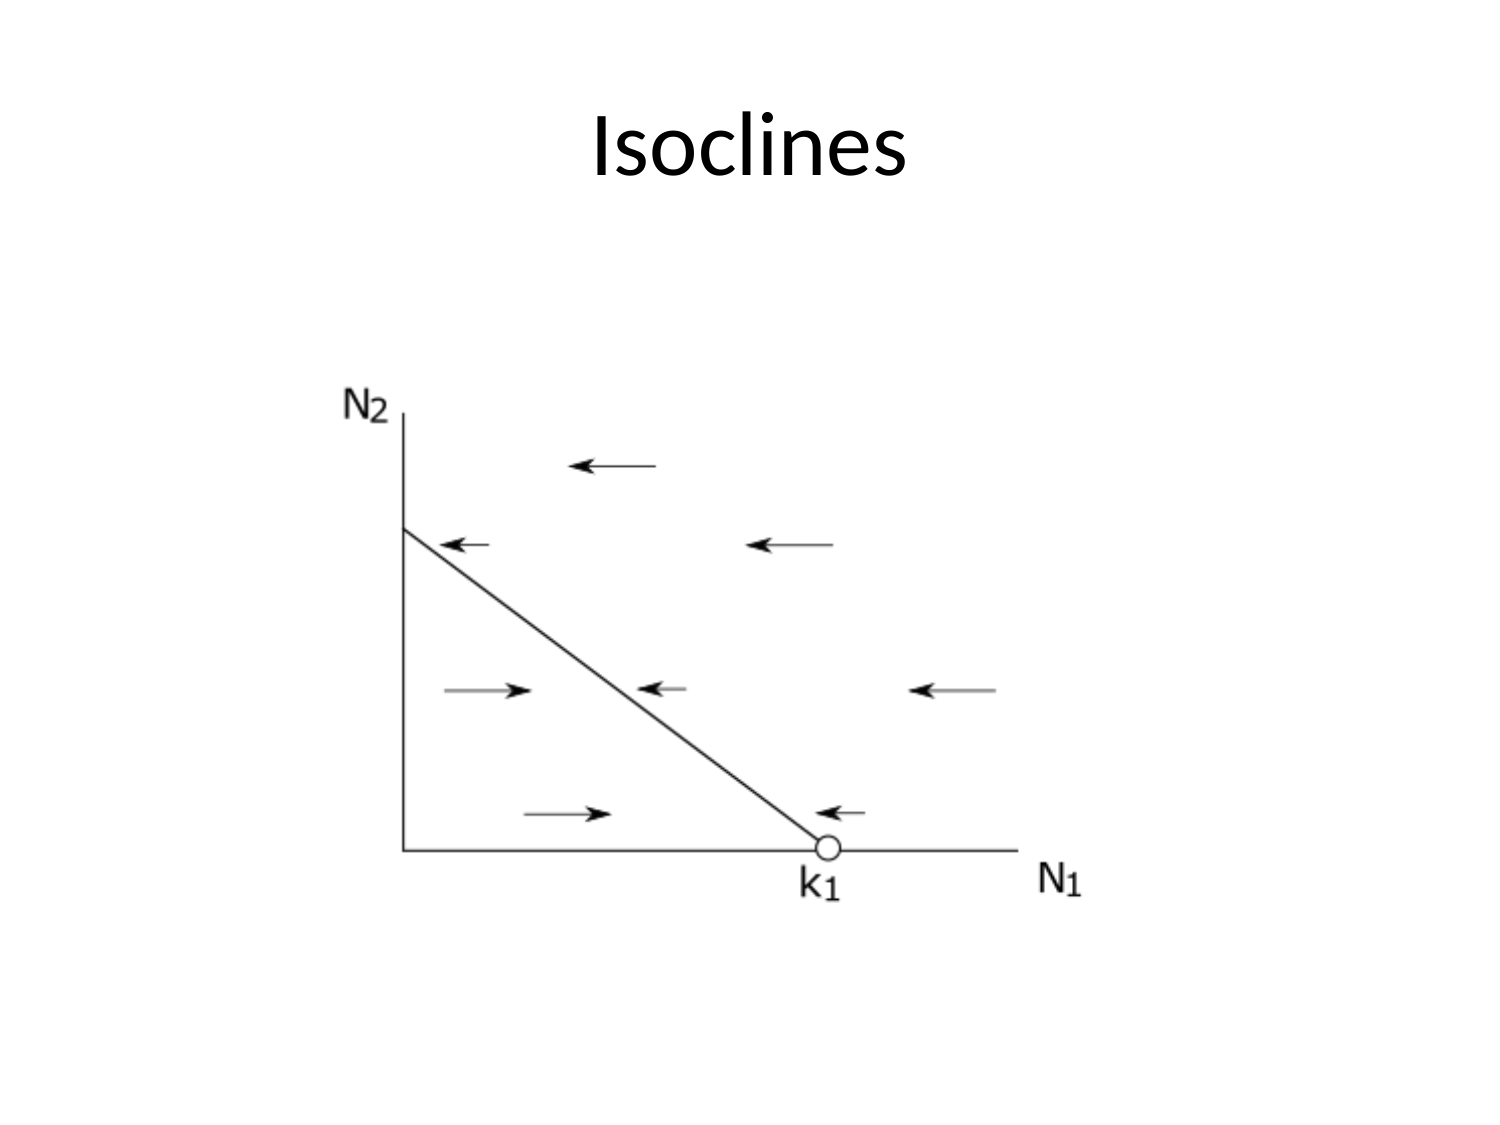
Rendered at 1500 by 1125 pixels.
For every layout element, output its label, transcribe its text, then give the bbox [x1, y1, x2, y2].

title Isoclines [75, 45, 1425, 233]
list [296, 348, 1204, 919]
